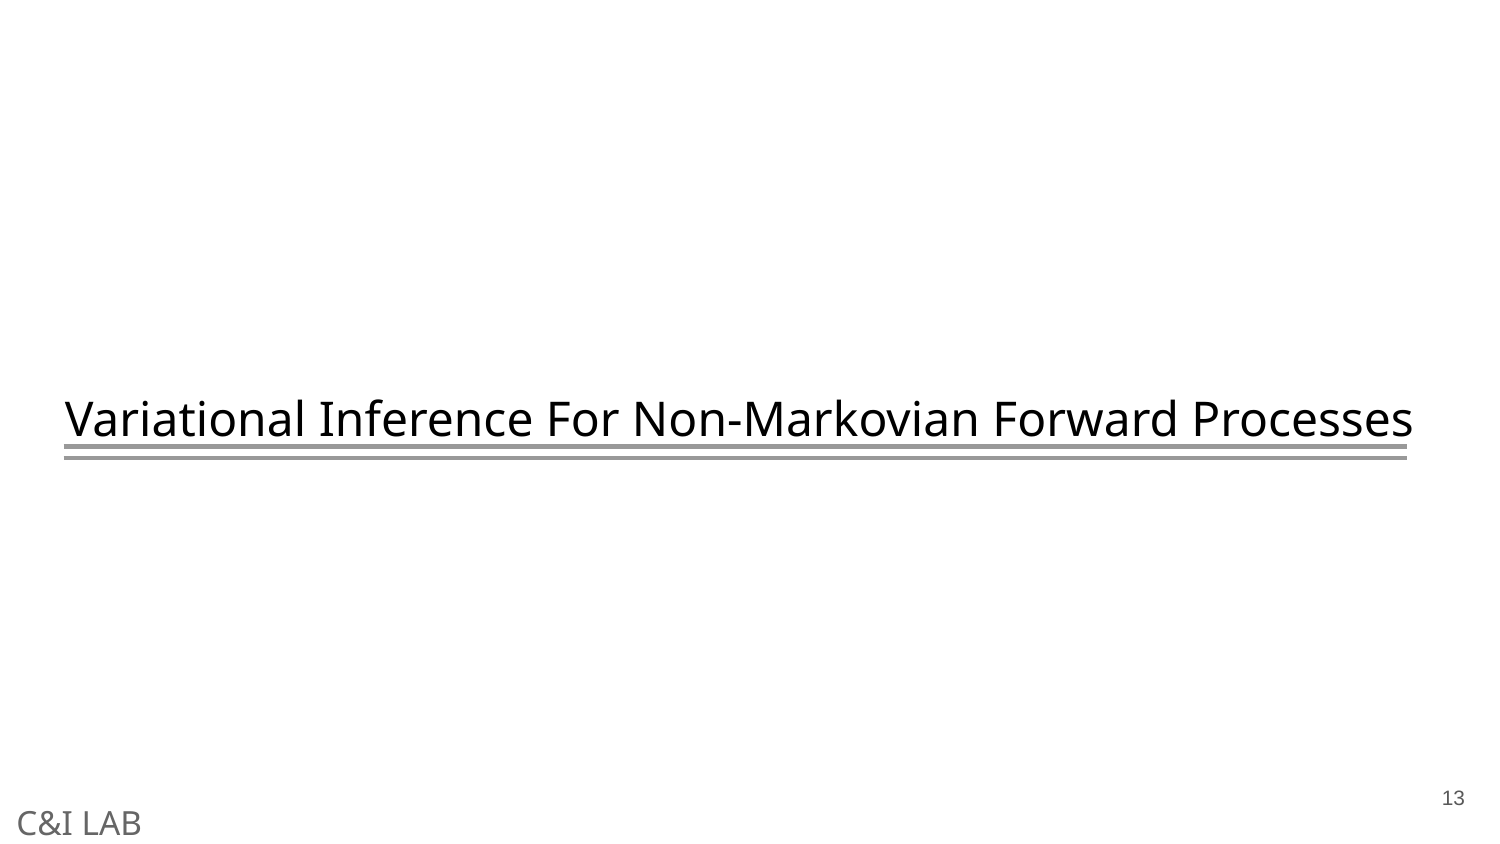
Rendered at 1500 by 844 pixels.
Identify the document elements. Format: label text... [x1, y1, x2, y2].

title Variational Inference For Non-Markovian Forward Processes [49, 373, 1448, 468]
slide_number 13 [1389, 764, 1480, 801]
text_box C&I LAB [1, 801, 1500, 844]
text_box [63, 446, 1407, 459]
